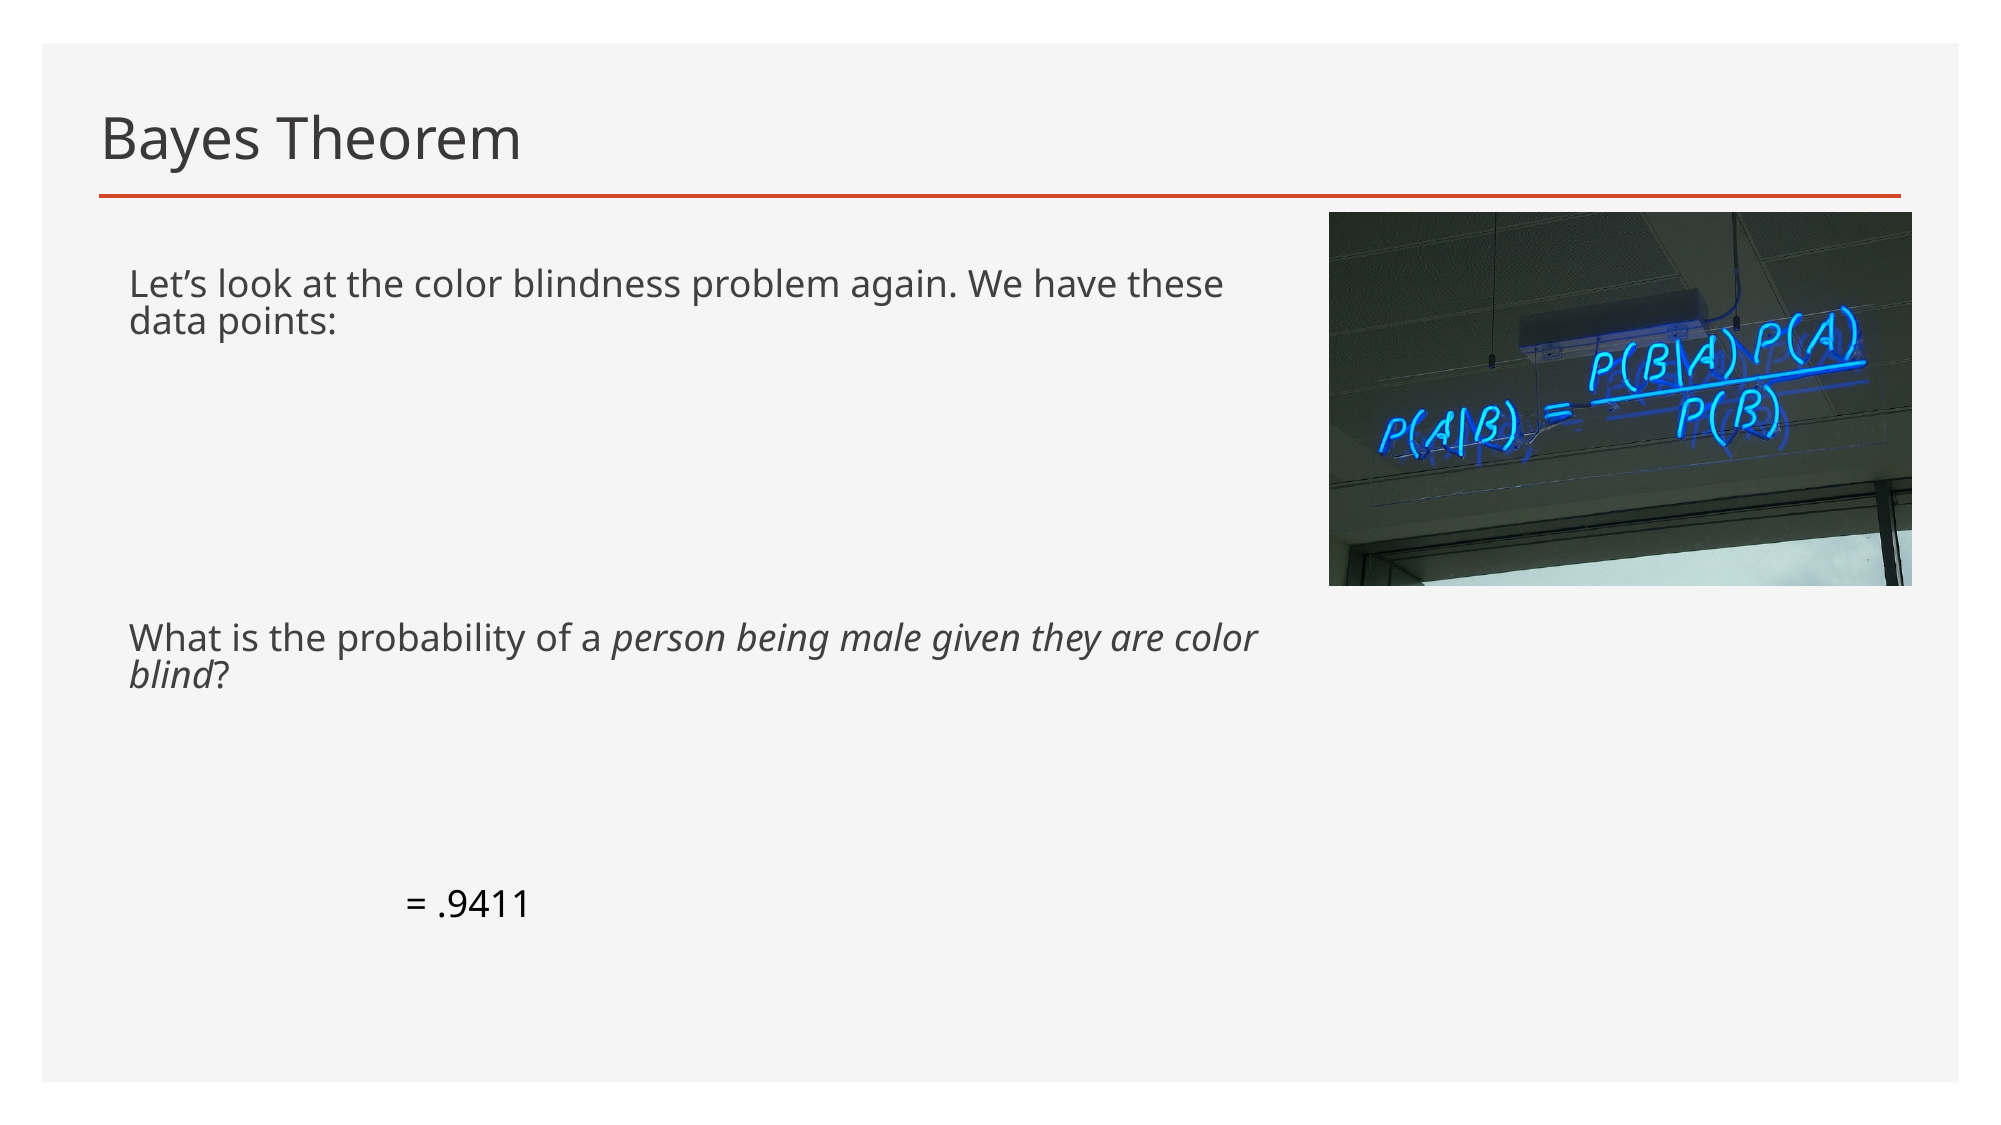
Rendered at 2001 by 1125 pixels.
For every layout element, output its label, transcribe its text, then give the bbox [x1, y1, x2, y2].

list [88, 234, 1258, 888]
title Bayes Theorem [85, 73, 1089, 179]
picture [1329, 212, 1912, 586]
